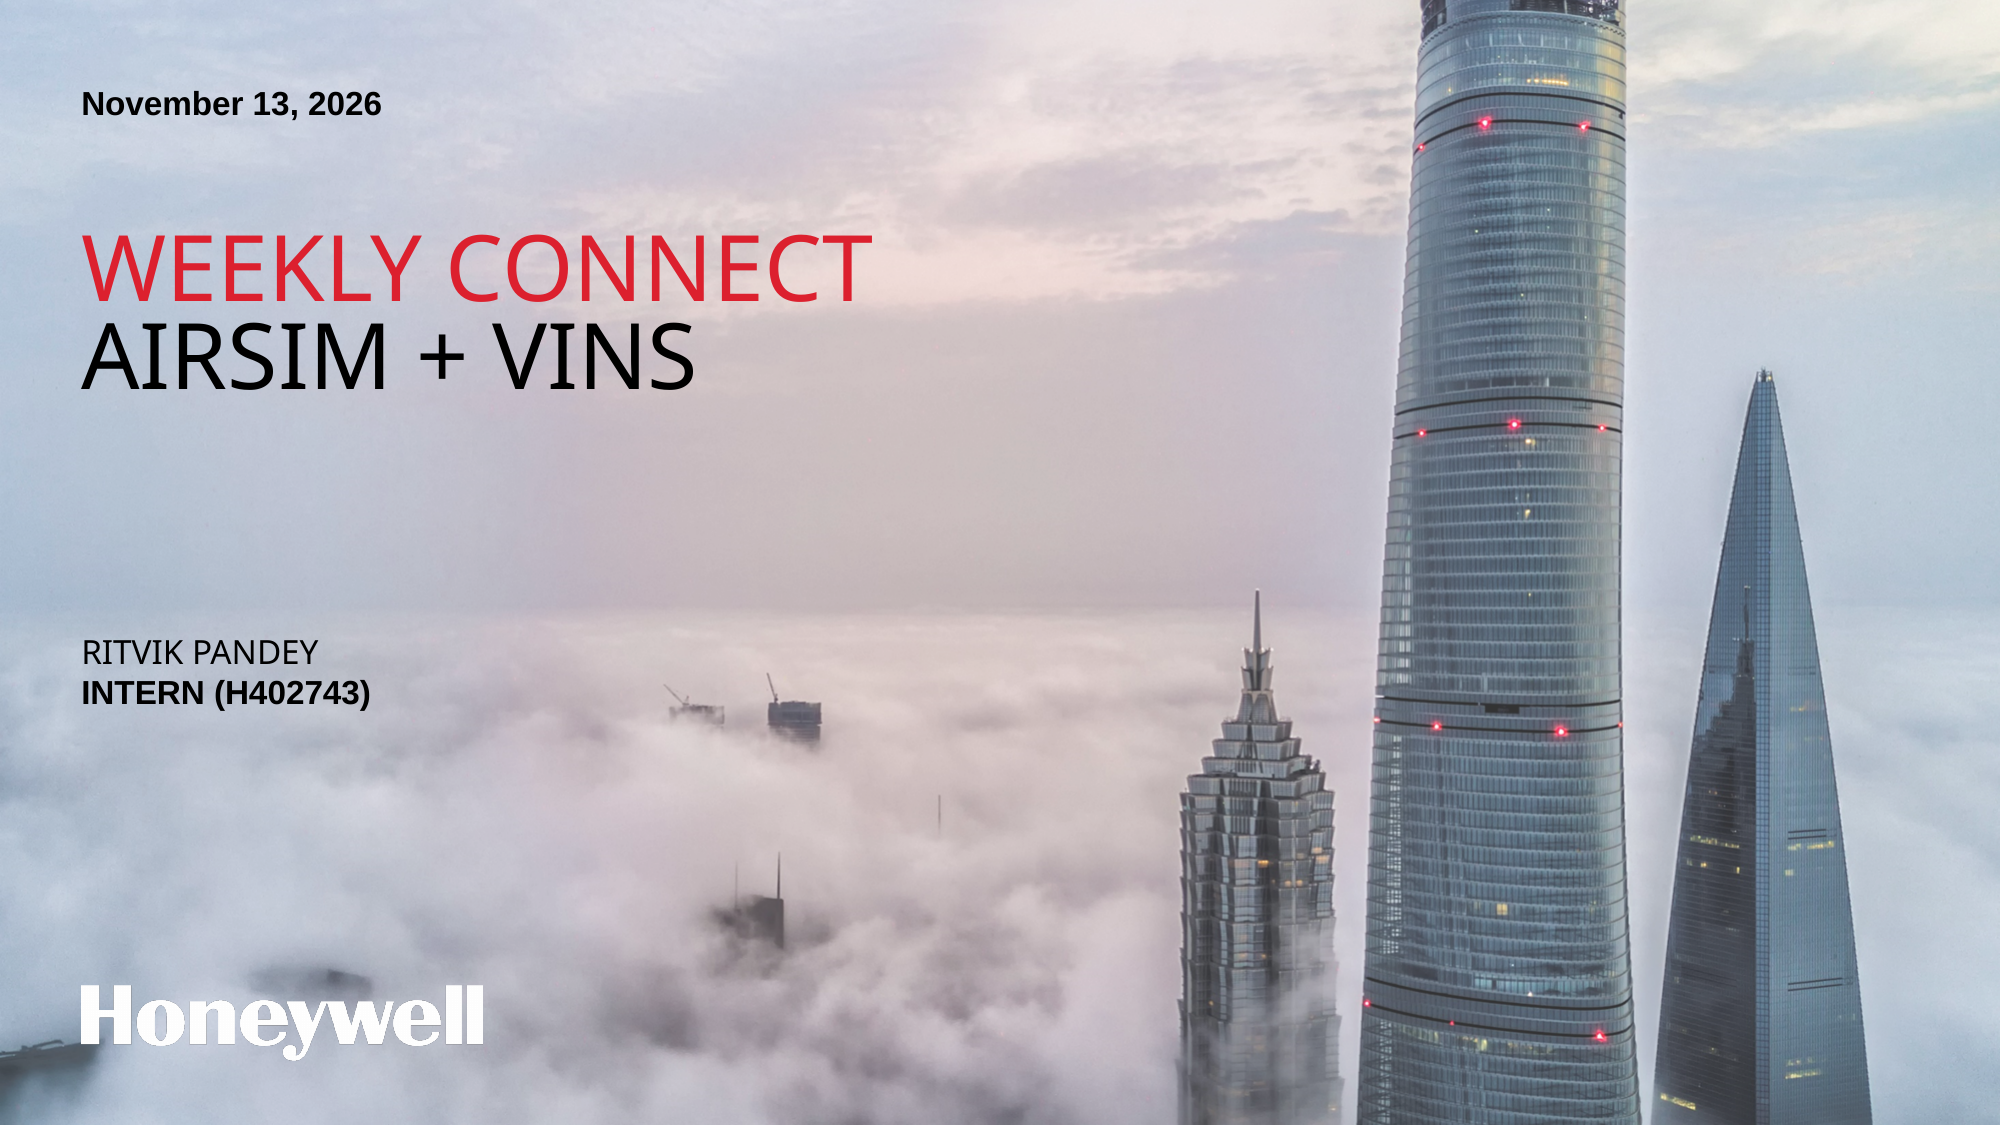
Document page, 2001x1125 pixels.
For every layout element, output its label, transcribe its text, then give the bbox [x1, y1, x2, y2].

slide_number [81, 81, 532, 142]
title Weekly Connect Airsim + VINS [81, 231, 1101, 563]
subtitle Ritvik Pandey Intern (H402743) [81, 631, 1000, 778]
picture [81, 985, 483, 1061]
